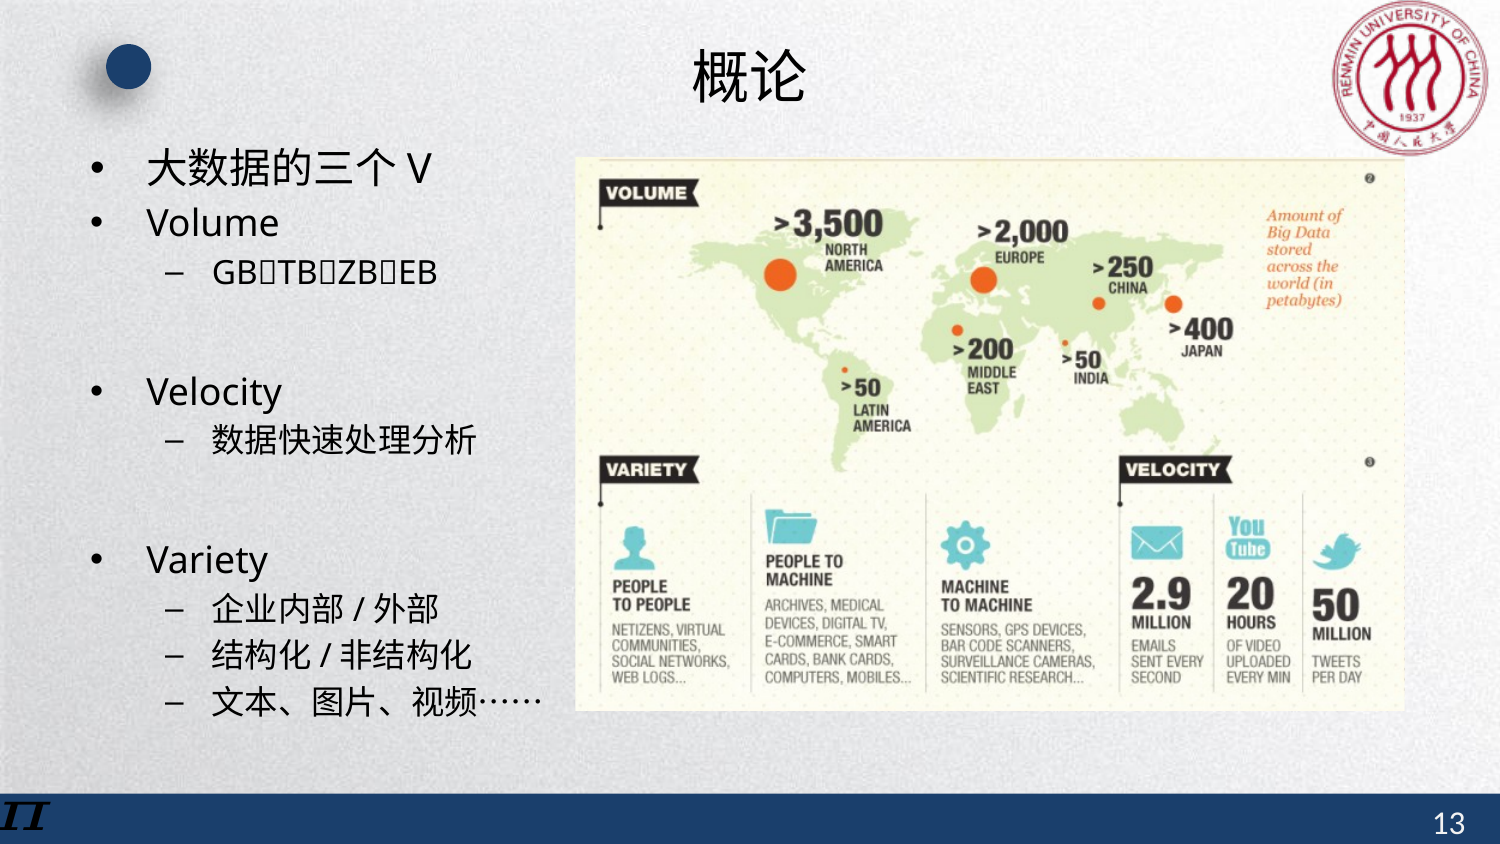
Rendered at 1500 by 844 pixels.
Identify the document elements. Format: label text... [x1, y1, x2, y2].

list 大数据的三个V Volume GBTBZBEB Velocity 数据快速处理分析 Variety 企业内部/外部 结构化/非结构化 文本、图片、视频…… [75, 134, 1425, 781]
picture [0, 0, 1500, 793]
title 概论 [75, 33, 1425, 116]
